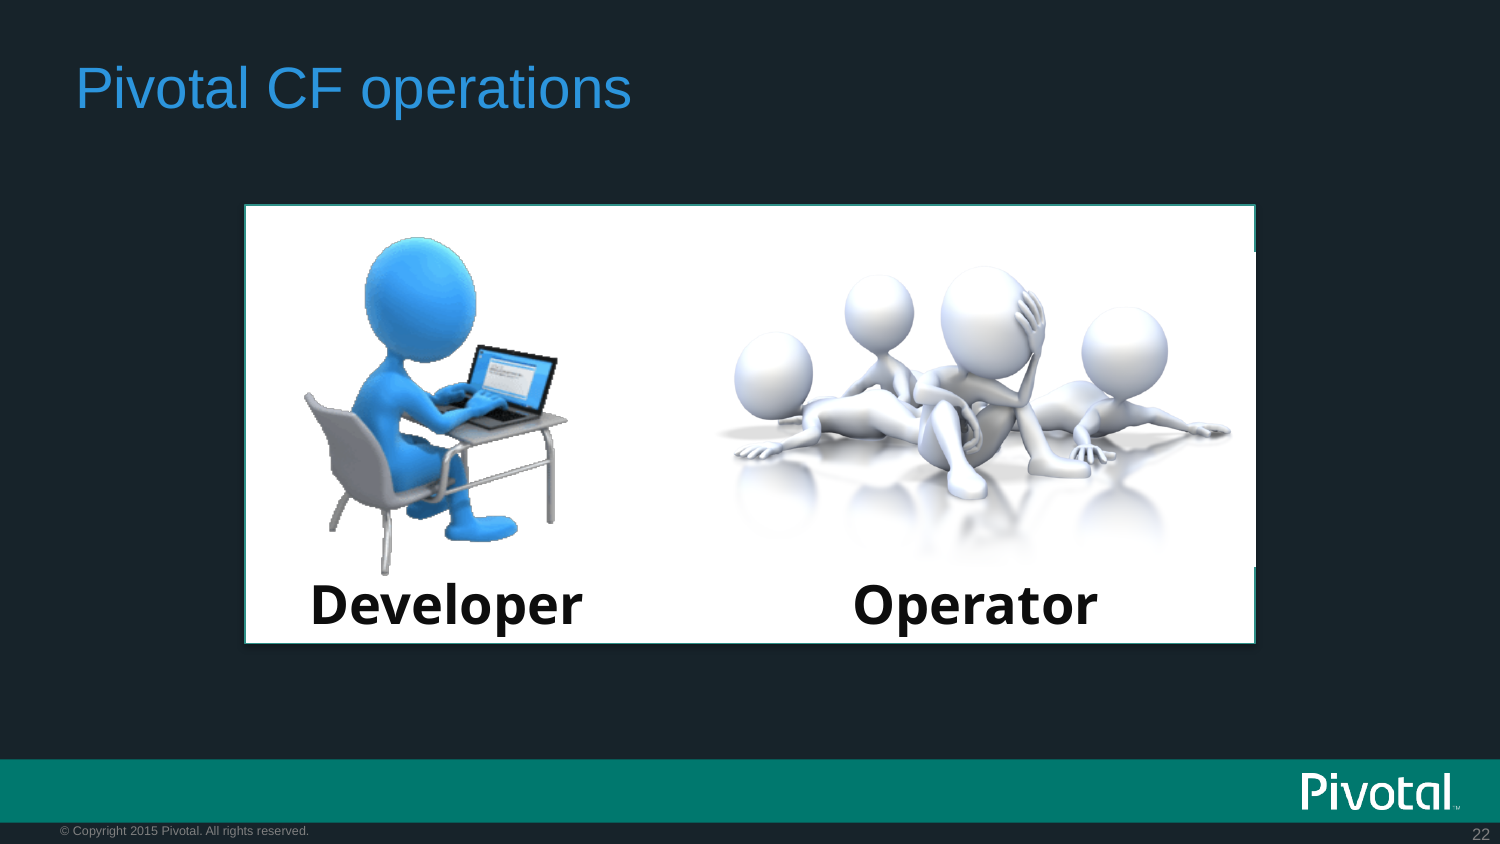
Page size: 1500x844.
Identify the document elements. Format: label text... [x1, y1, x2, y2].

picture [696, 251, 1256, 567]
text_box Operator [598, 561, 1353, 644]
title Pivotal CF operations [60, 42, 1440, 119]
text_box [244, 204, 1256, 561]
text_box Developer [69, 561, 598, 644]
picture [244, 227, 600, 617]
picture [1302, 773, 1460, 810]
